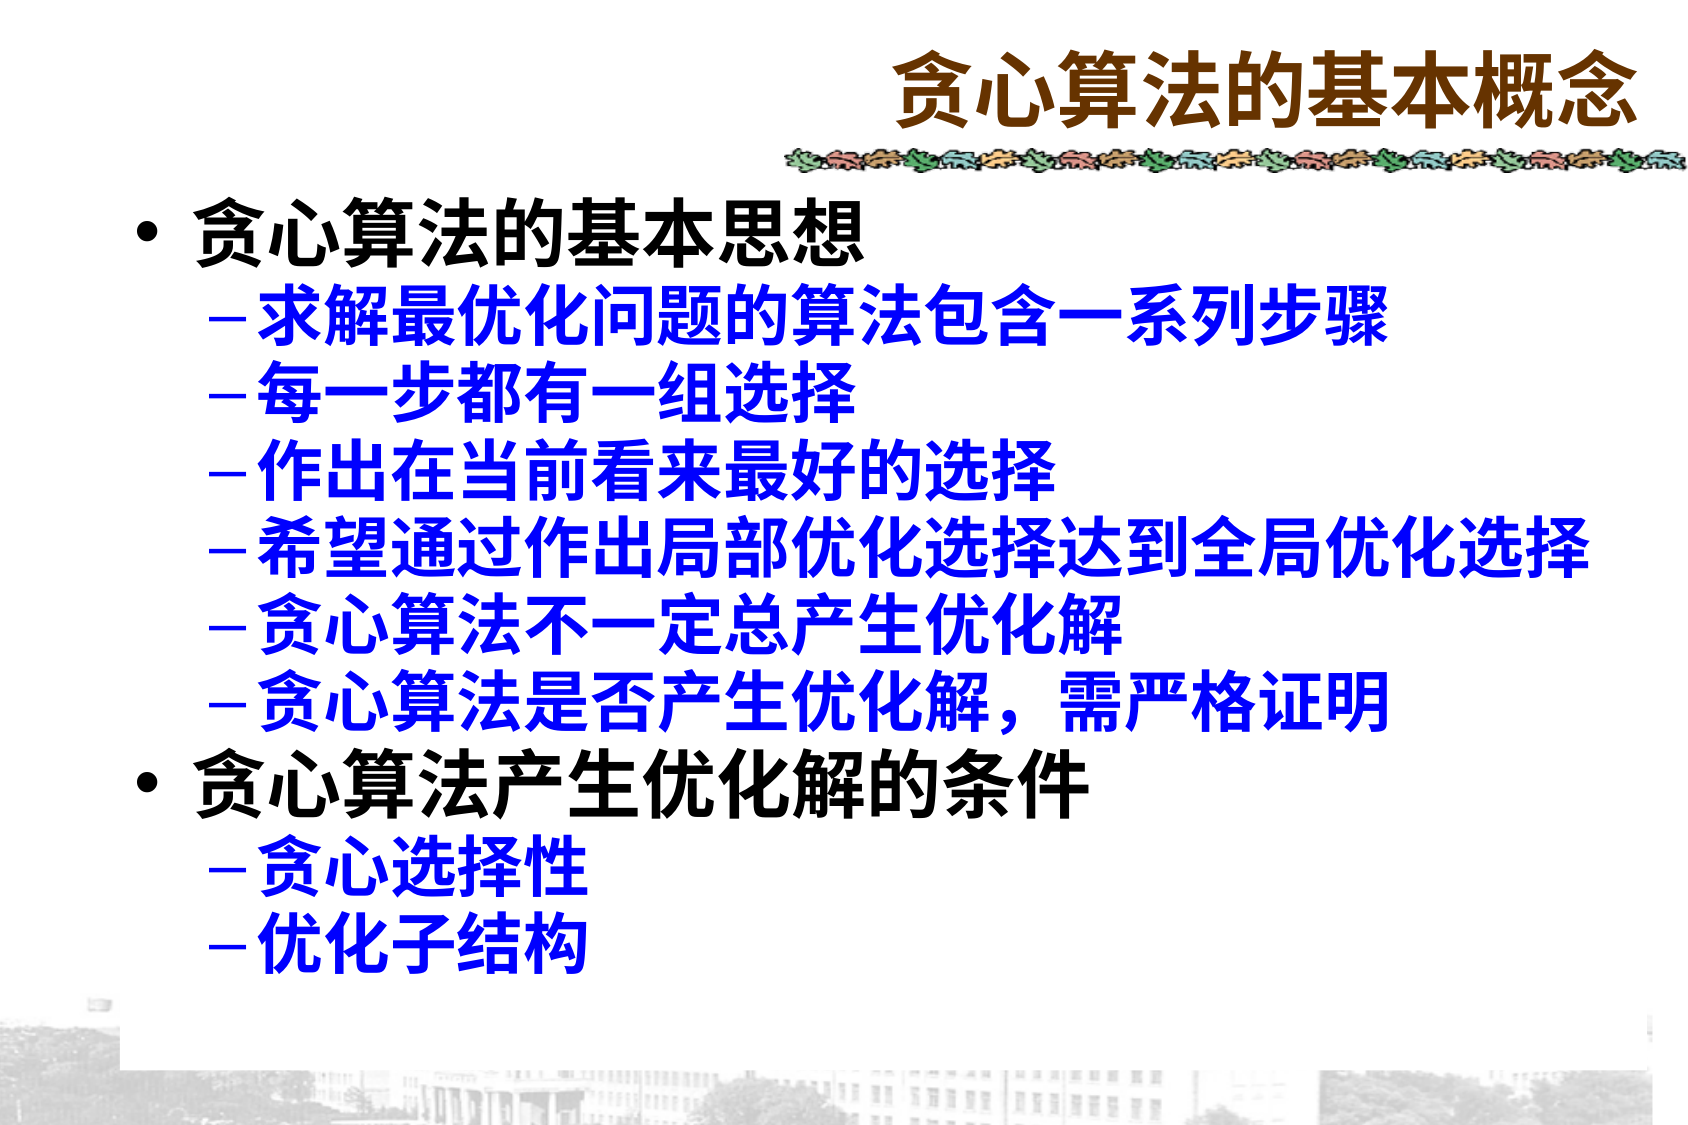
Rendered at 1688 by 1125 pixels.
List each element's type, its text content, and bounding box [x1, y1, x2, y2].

text_box 贪心算法的基本概念 [847, 31, 1683, 146]
list 贪心算法的基本思想 求解最优化问题的算法包含一系列步骤 每一步都有一组选择 作出在当前看来最好的选择 希望通过作出局部优化选择达到全局优化选择 贪心算法不一定总产生优化解 贪心算法是否产生优化解，需严格证明 贪心算法产生优化解的条件 贪心选择性 优化子结构 [119, 196, 1648, 1071]
picture [0, 529, 1688, 1125]
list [784, 148, 1688, 173]
